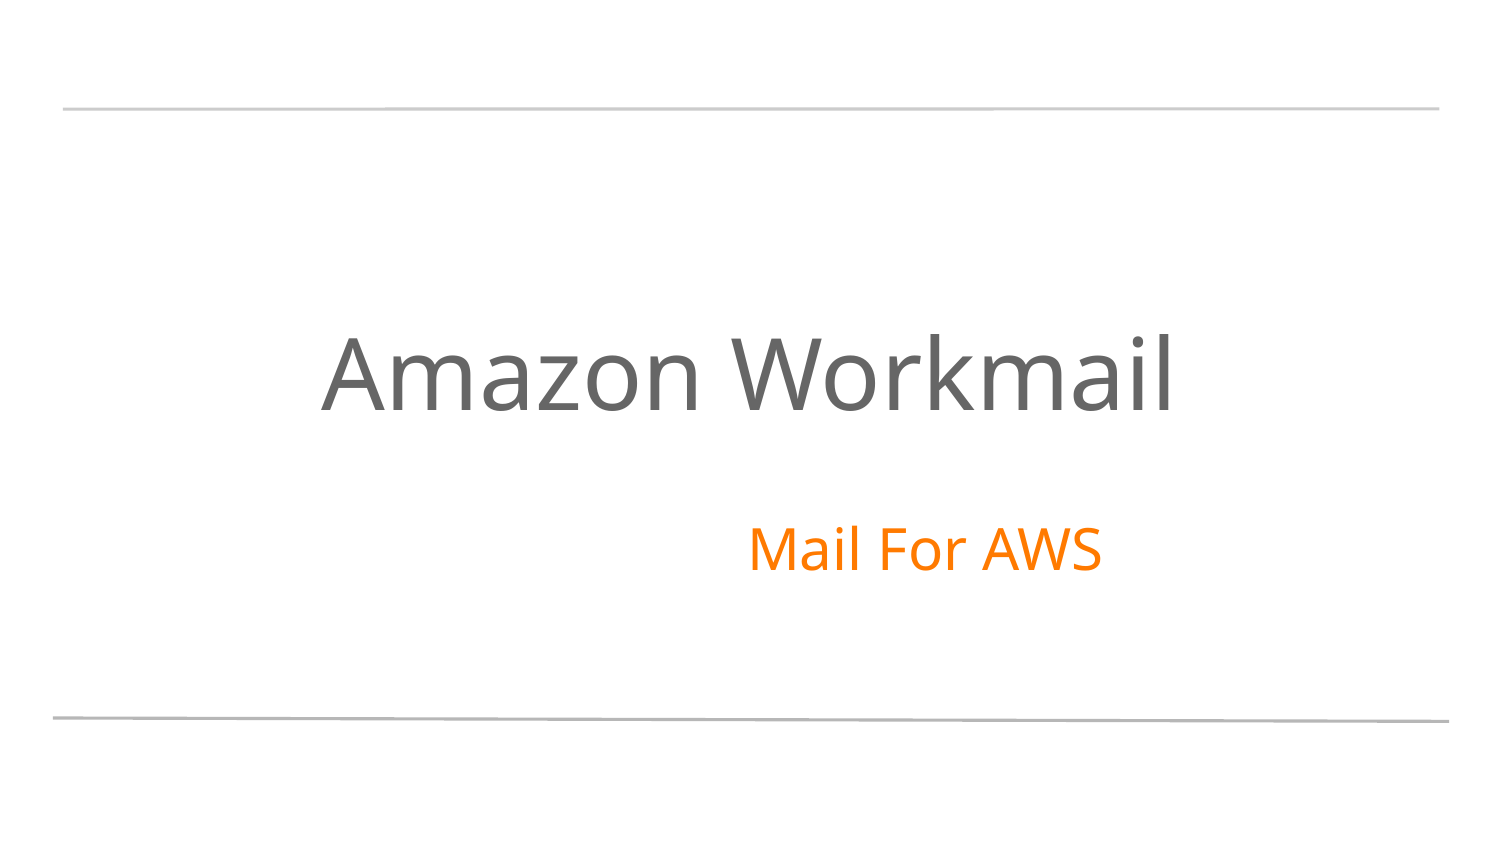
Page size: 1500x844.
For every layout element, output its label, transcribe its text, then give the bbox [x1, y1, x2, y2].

title Amazon Workmail [162, 258, 1338, 446]
subtitle Mail For AWS [0, 497, 1398, 627]
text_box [52, 717, 1450, 722]
